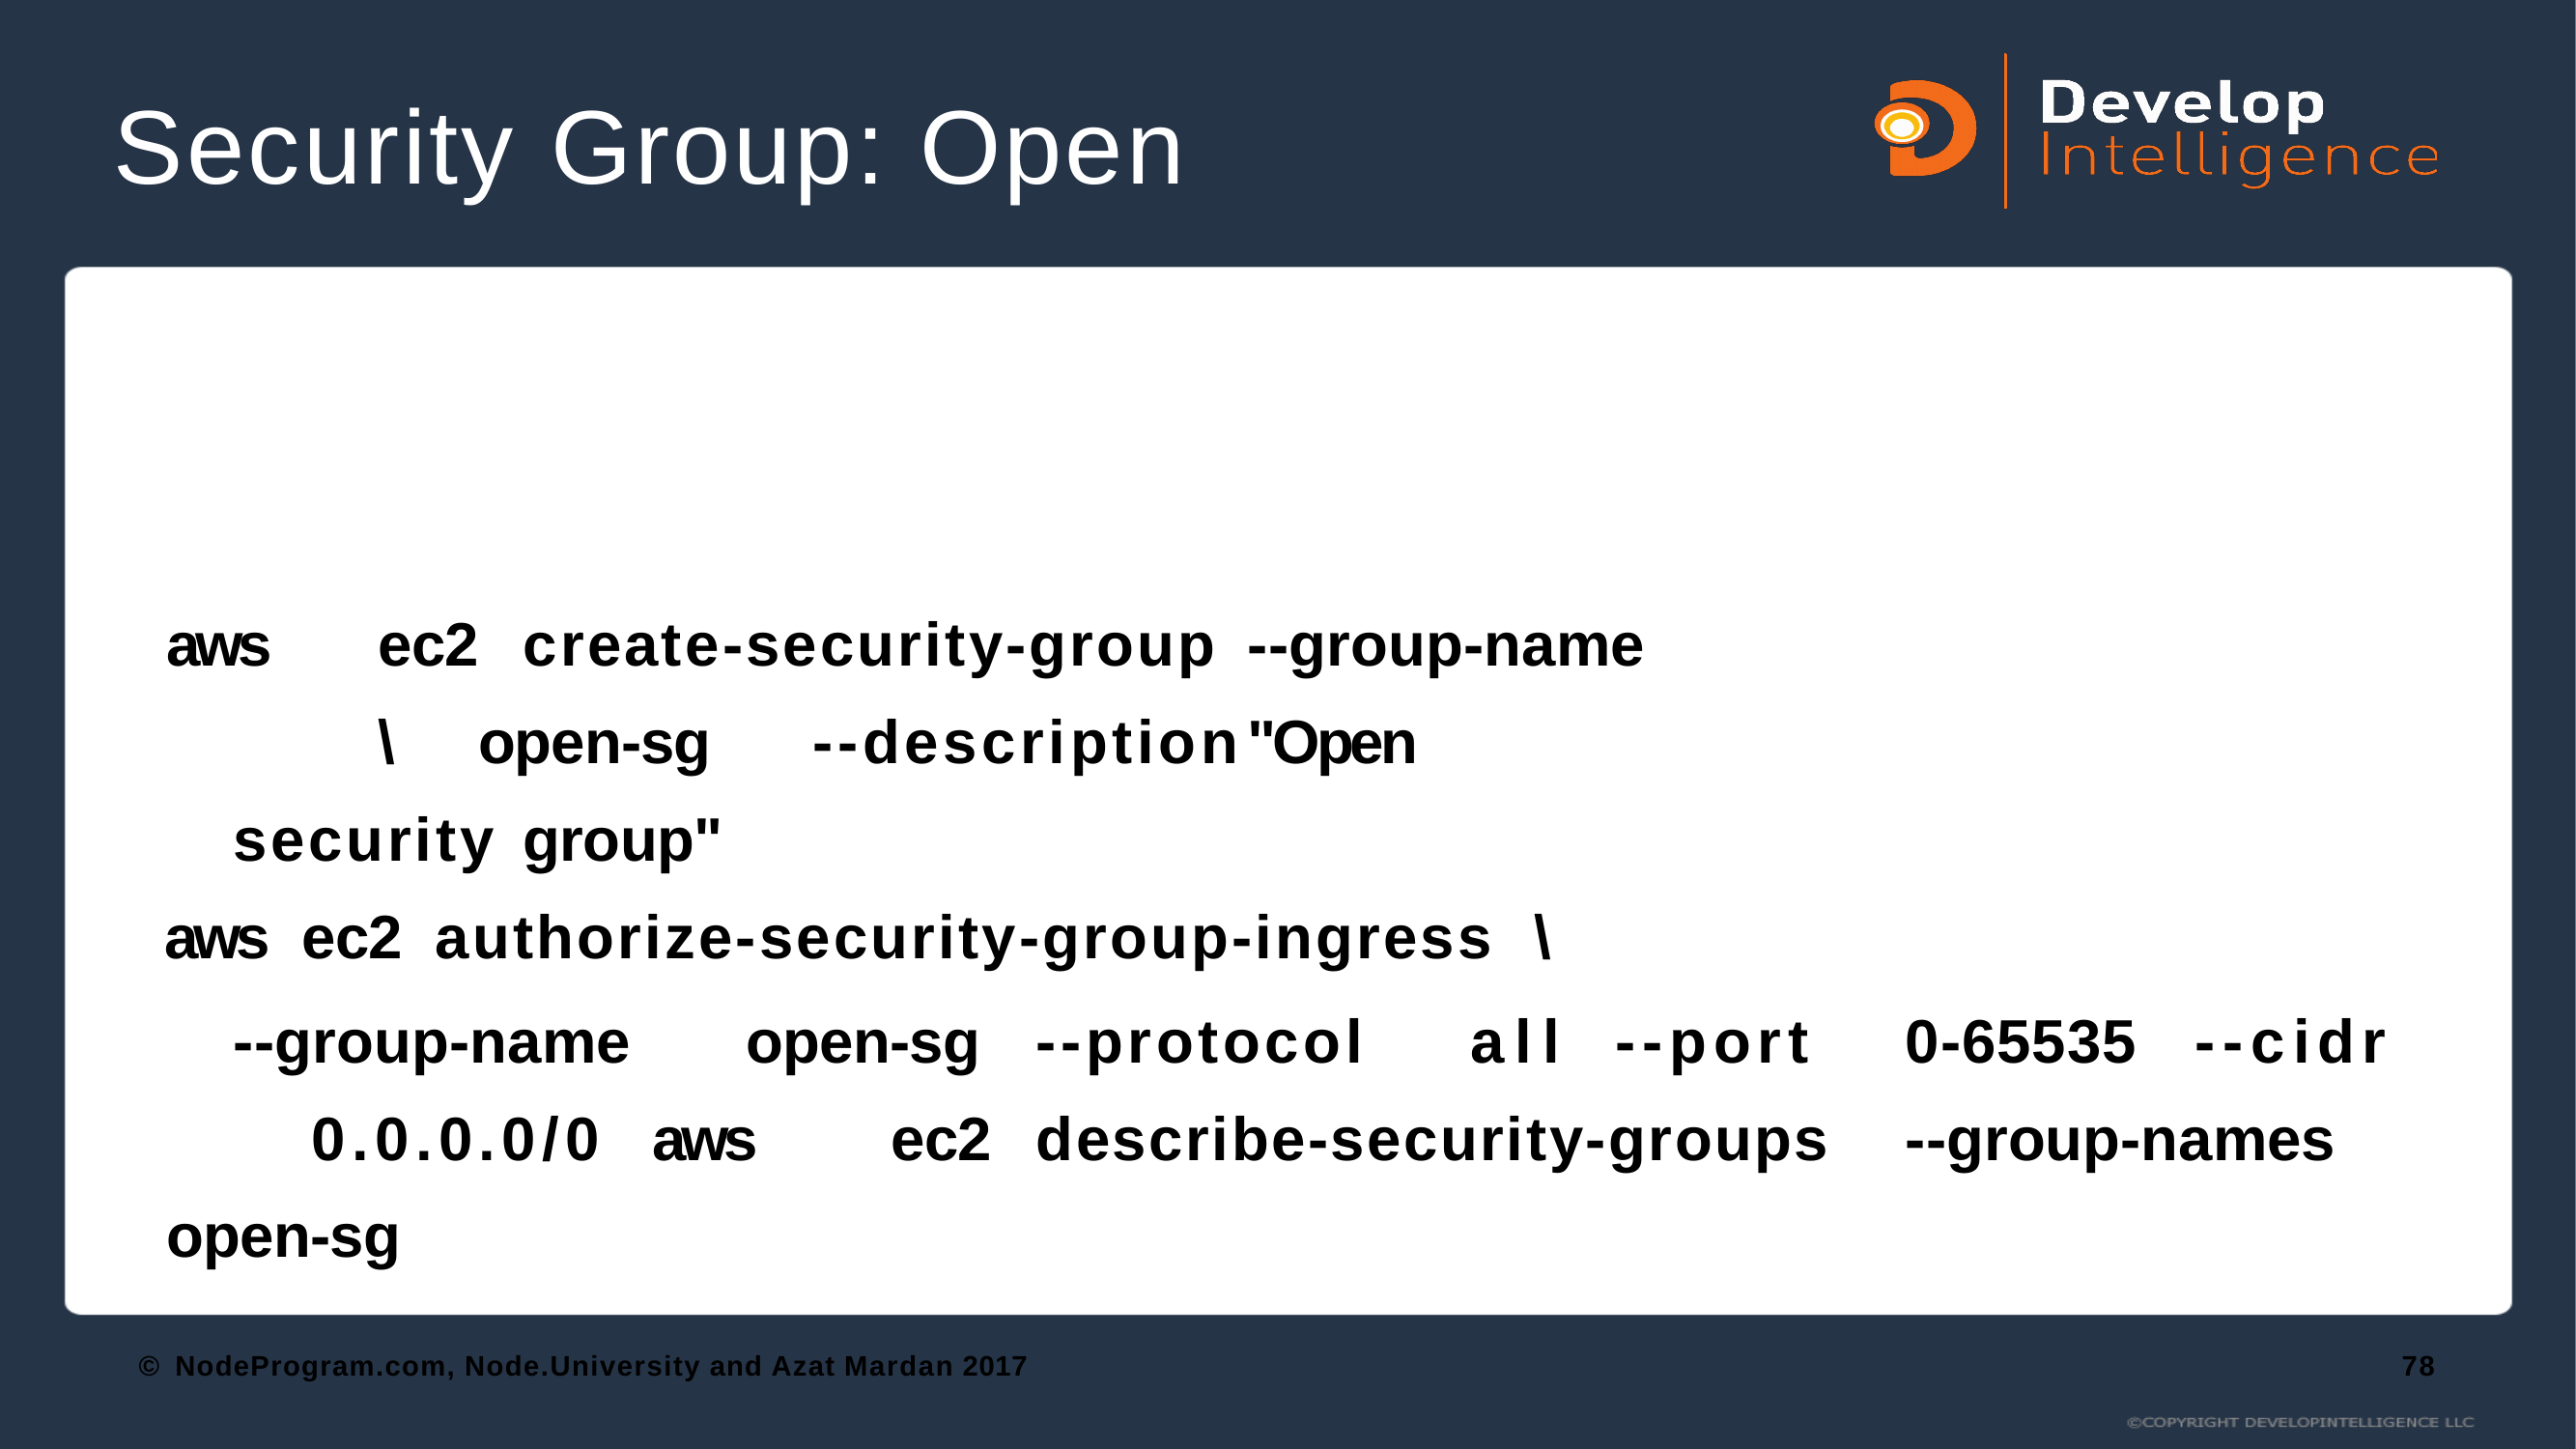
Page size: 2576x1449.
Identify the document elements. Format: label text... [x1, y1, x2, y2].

title Security Group: Open Open Everything Example [111, 0, 2349, 457]
footer © NodeProgram.com, Node.University and Azat Mardan 2017 [136, 1347, 1034, 1449]
text_box aws ec2 create-security-group --group-name \ open-sg --description "Open security group" aws ec2 authorize-security-group-ingress \ --group-name open-sg --protocol all --port 0-65535 --cidr 0.0.0.0/0 aws ec2 describe-security-groups --group-names open-sg [164, 579, 2468, 1270]
slide_number 78 [2383, 1347, 2442, 1449]
picture [0, 0, 2576, 1449]
